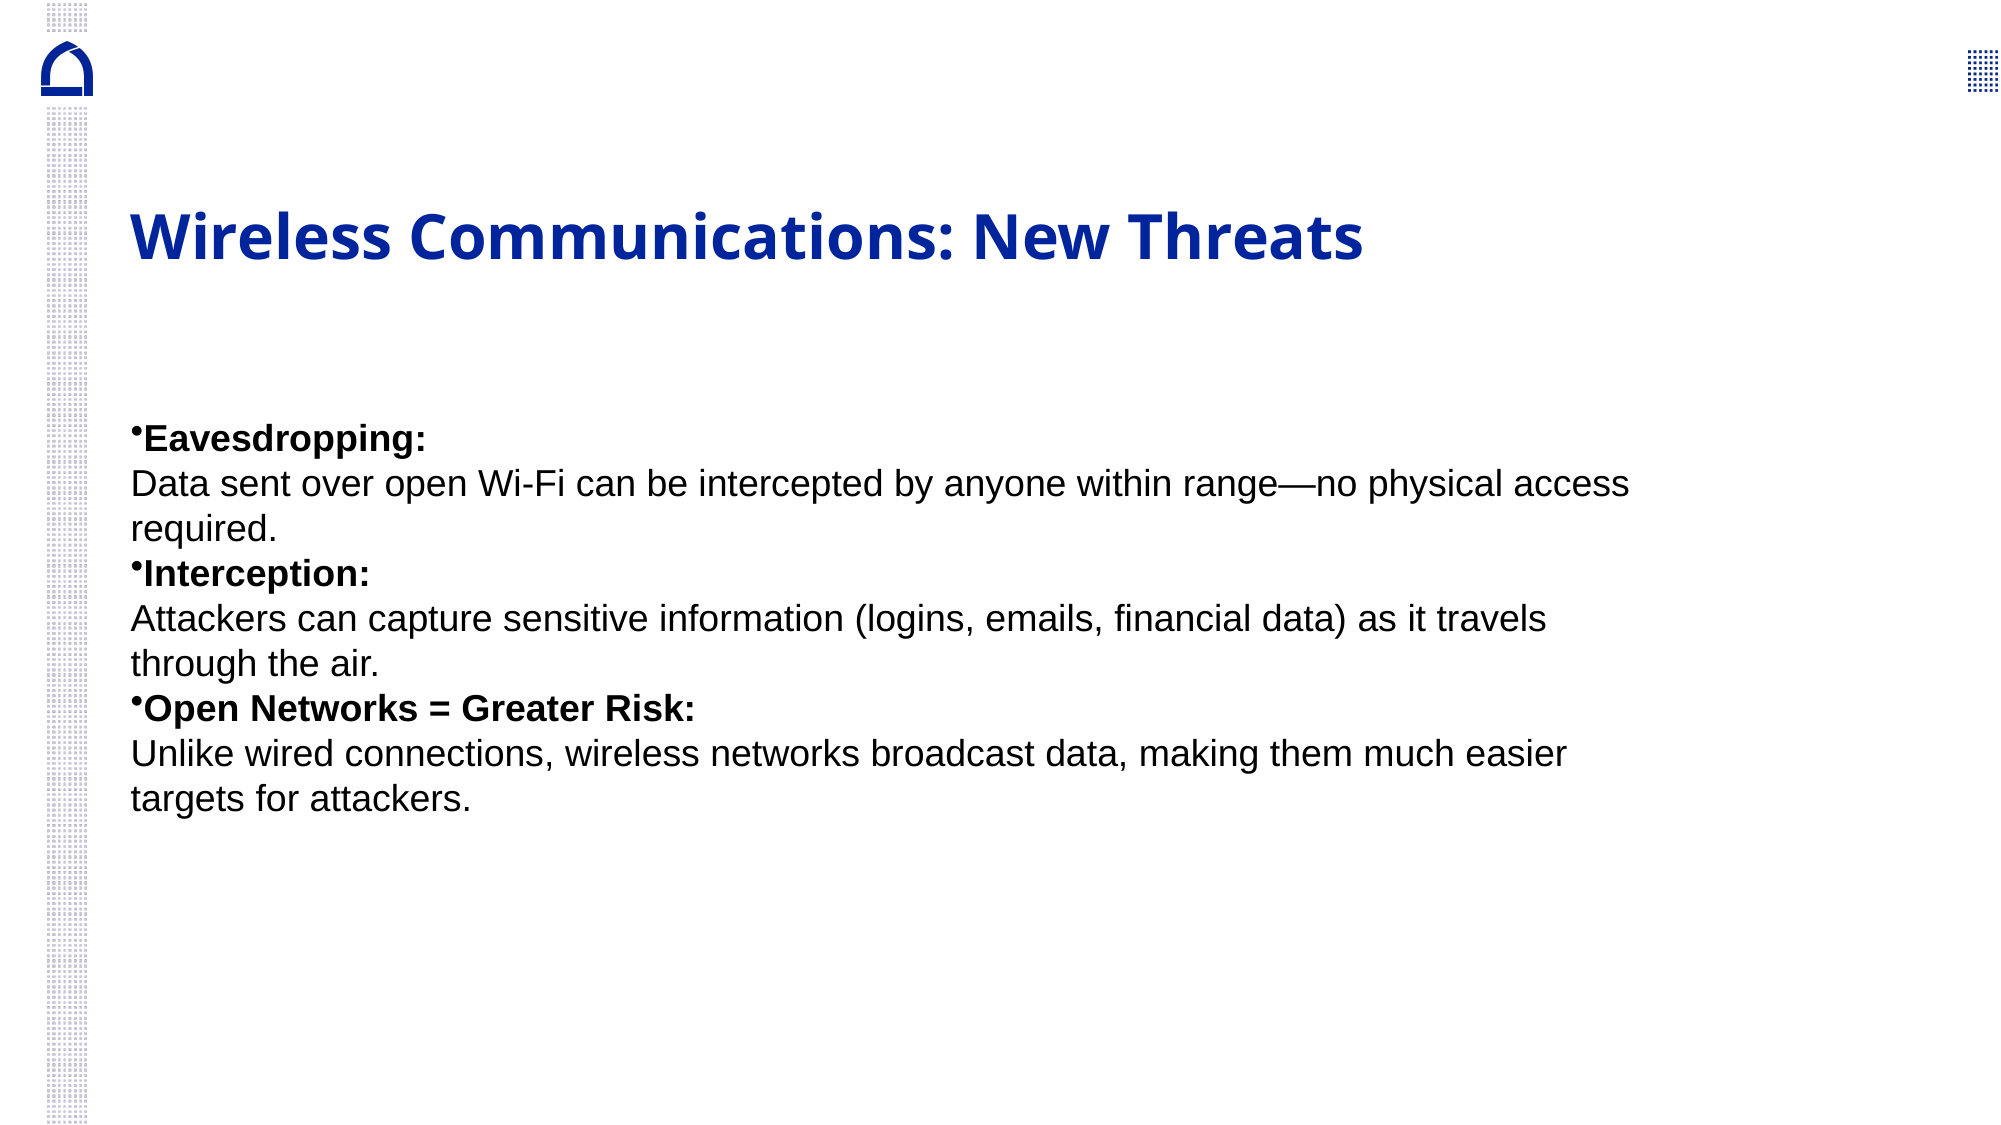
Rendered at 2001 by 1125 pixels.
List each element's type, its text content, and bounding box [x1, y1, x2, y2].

list Eavesdropping: Data sent over open Wi-Fi can be intercepted by anyone within range—no physical access required. Interception: Attackers can capture sensitive information (logins, emails, financial data) as it travels through the air. Open Networks = Greater Risk: Unlike wired connections, wireless networks broadcast data, making them much easier targets for attackers. [115, 289, 1690, 943]
title Wireless Communications: New Threats [115, 198, 1618, 289]
picture [41, 0, 93, 1125]
picture [1968, 50, 1998, 92]
